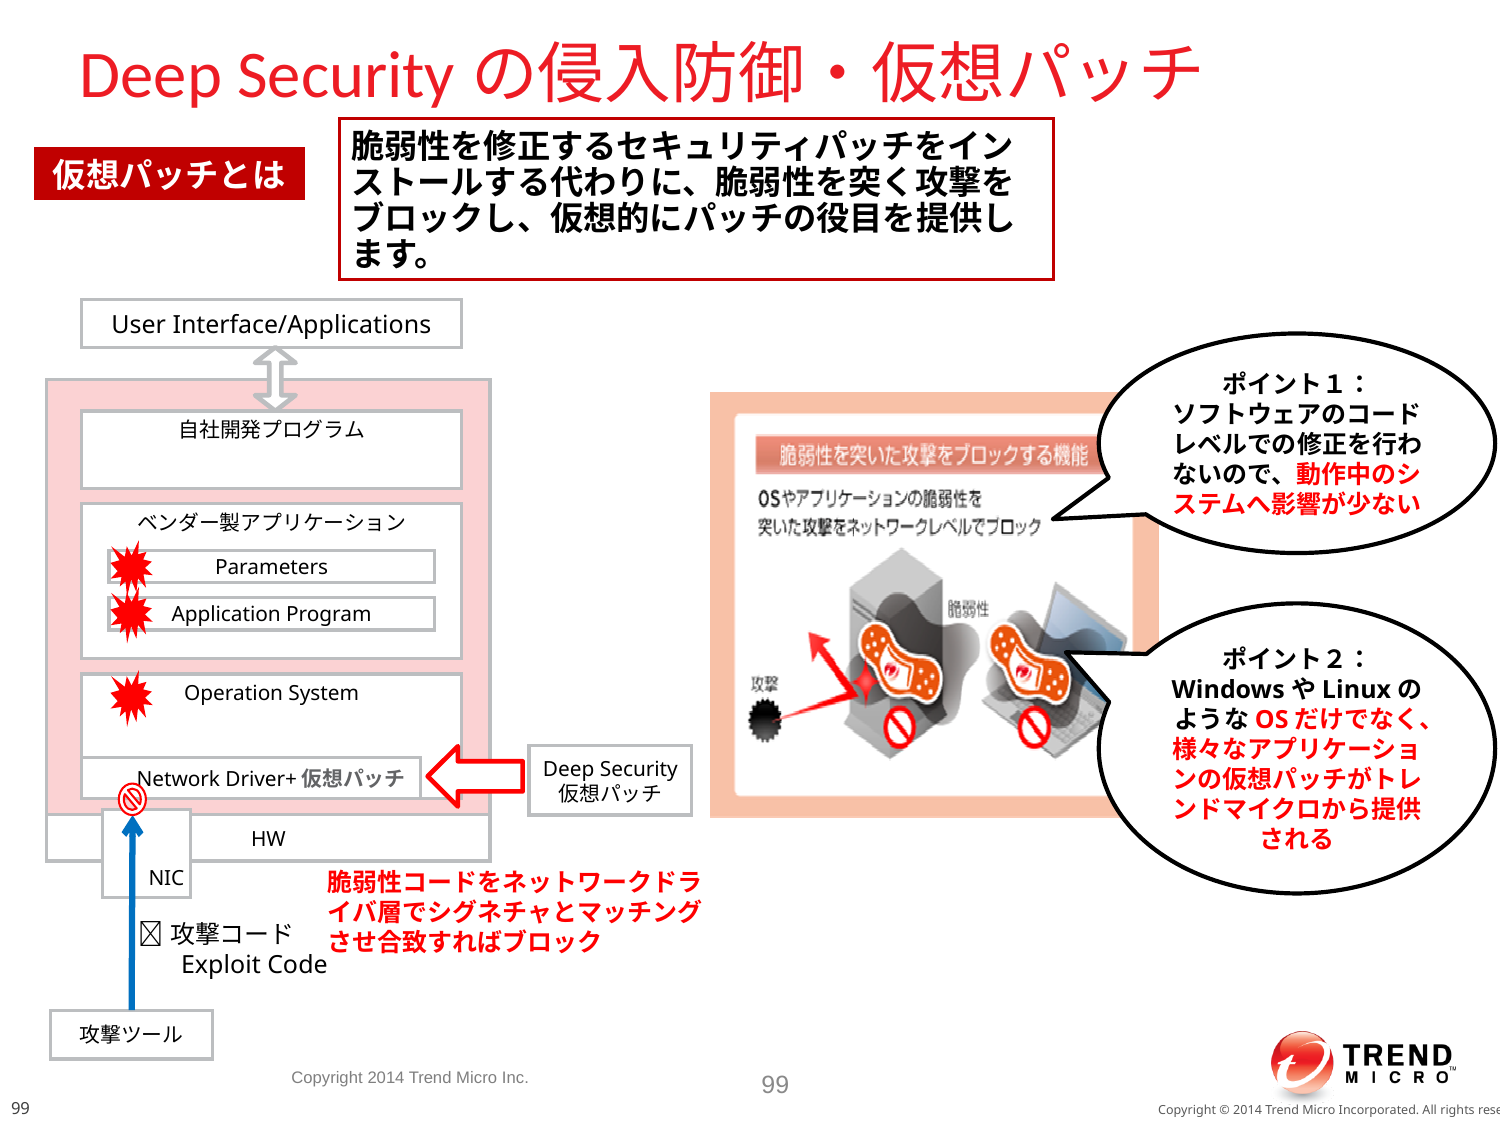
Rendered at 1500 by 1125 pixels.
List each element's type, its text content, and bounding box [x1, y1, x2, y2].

text_box 仮想パッチとは [35, 149, 304, 199]
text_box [46, 299, 733, 1060]
picture [1271, 1031, 1456, 1105]
slide_number 99 [712, 1056, 805, 1112]
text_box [710, 333, 1496, 894]
title Deep Securityの侵入防御・仮想パッチ [64, 17, 1439, 124]
text_box 脆弱性を修正するセキュリティパッチをインストールする代わりに、脆弱性を突く攻撃をブロックし、仮想的にパッチの役目を提供します。 [339, 118, 1054, 280]
footer Copyright 2014 Trend Micro Inc. [187, 1068, 633, 1114]
